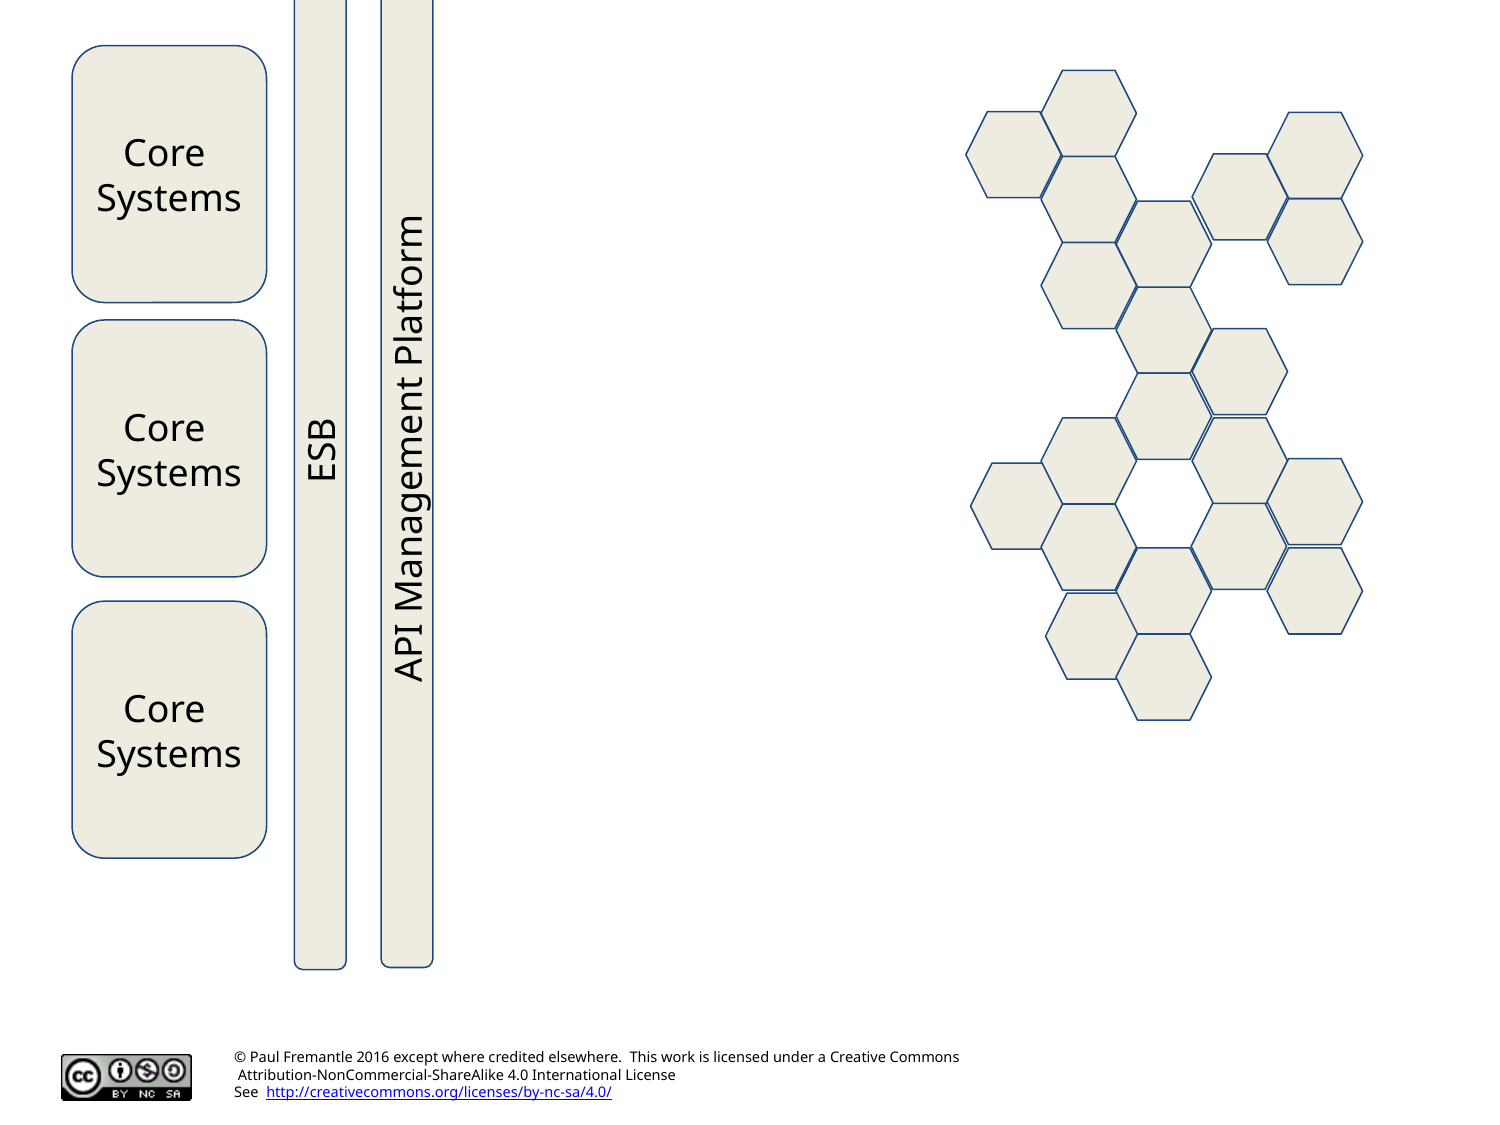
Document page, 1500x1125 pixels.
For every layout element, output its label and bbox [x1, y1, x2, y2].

text_box [71, 43, 1363, 859]
picture [61, 1054, 192, 1101]
